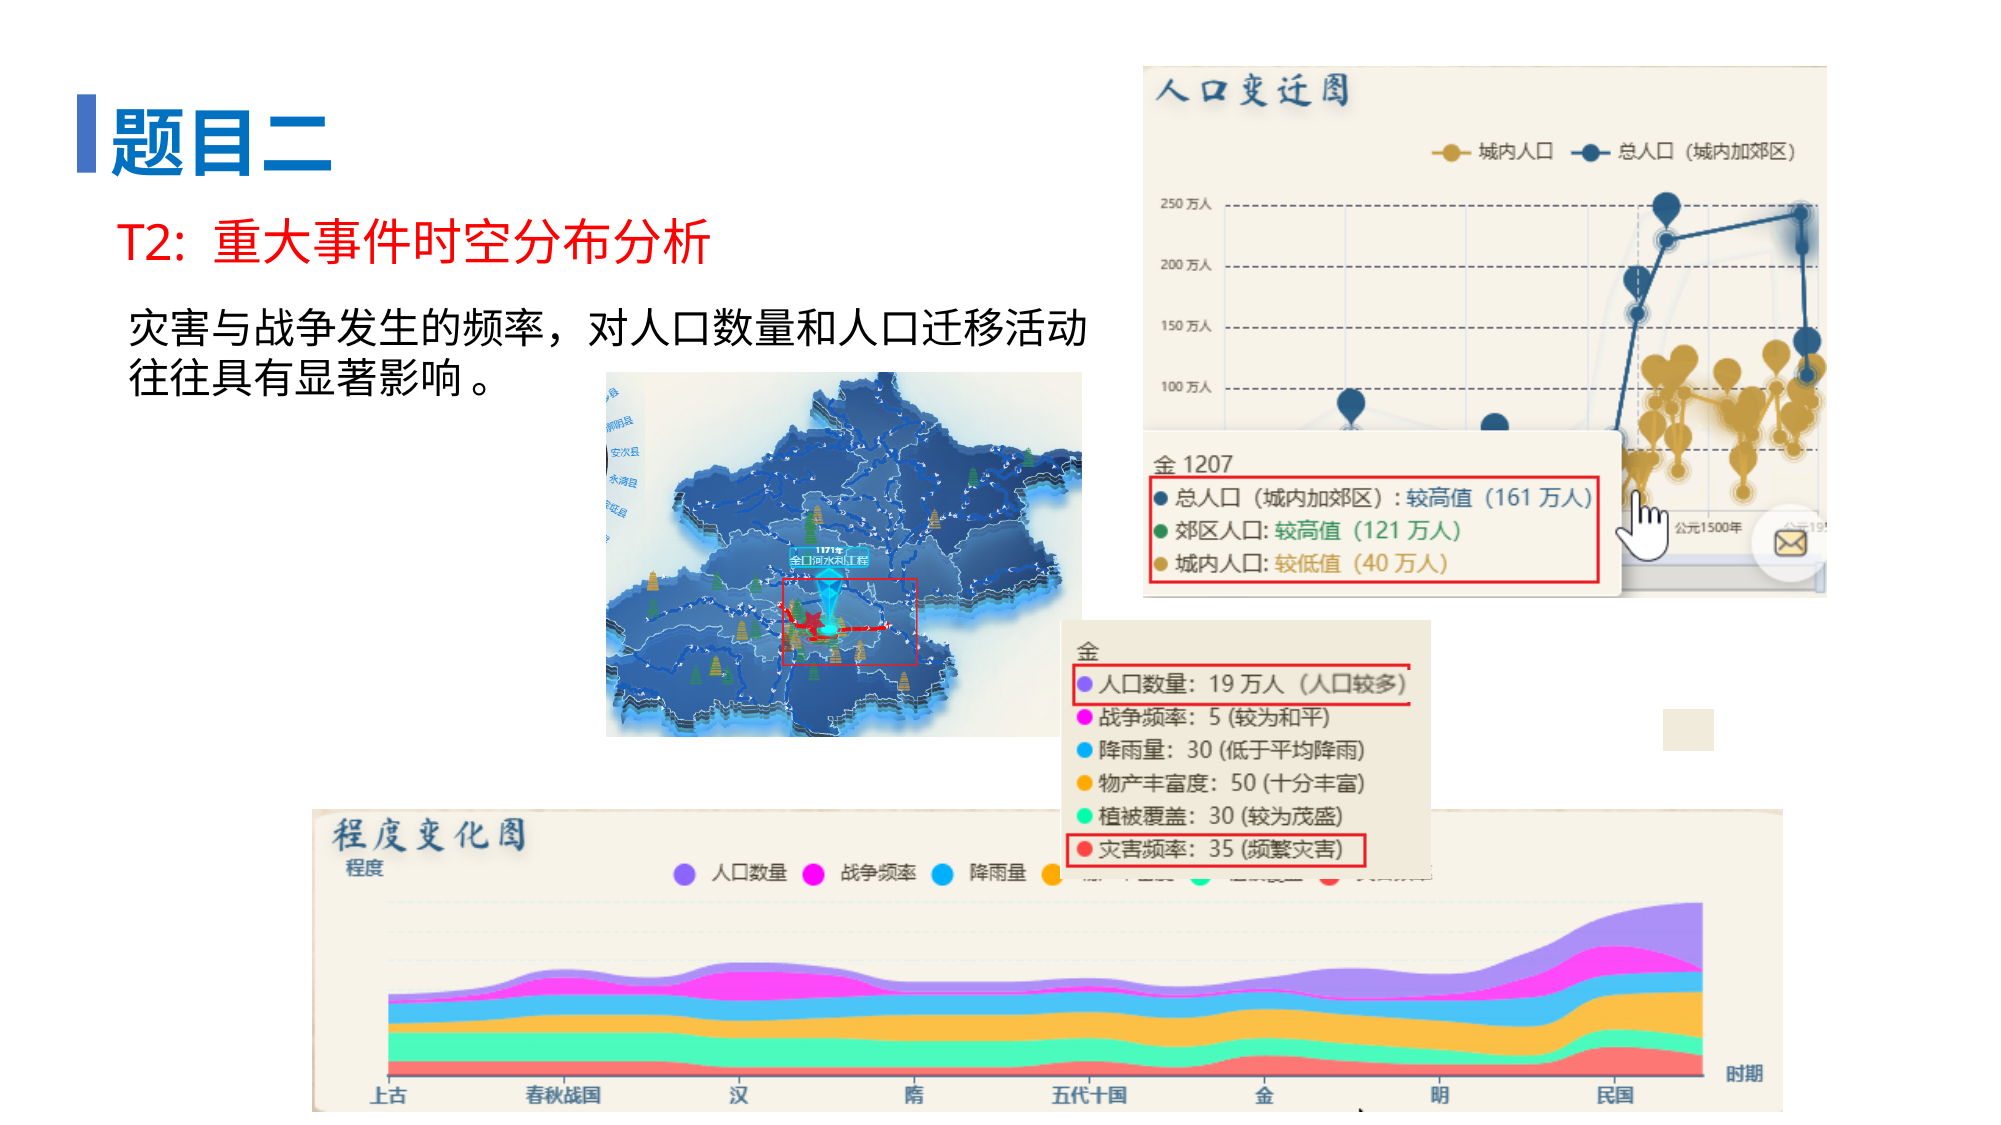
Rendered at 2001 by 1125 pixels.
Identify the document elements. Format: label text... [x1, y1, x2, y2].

picture [1663, 709, 1714, 751]
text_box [1060, 620, 1431, 879]
text_box 灾害与战争发生的频率，对人口数量和人口迁移活动往往具有显著影响 。 [113, 294, 1114, 410]
picture [1294, 670, 1415, 702]
text_box 题目二 [96, 87, 1096, 193]
picture [606, 372, 1082, 737]
text_box T2: 重大事件时空分布分析 [102, 203, 743, 278]
picture [312, 809, 1783, 1112]
text_box [76, 93, 97, 174]
picture [1143, 66, 1827, 598]
